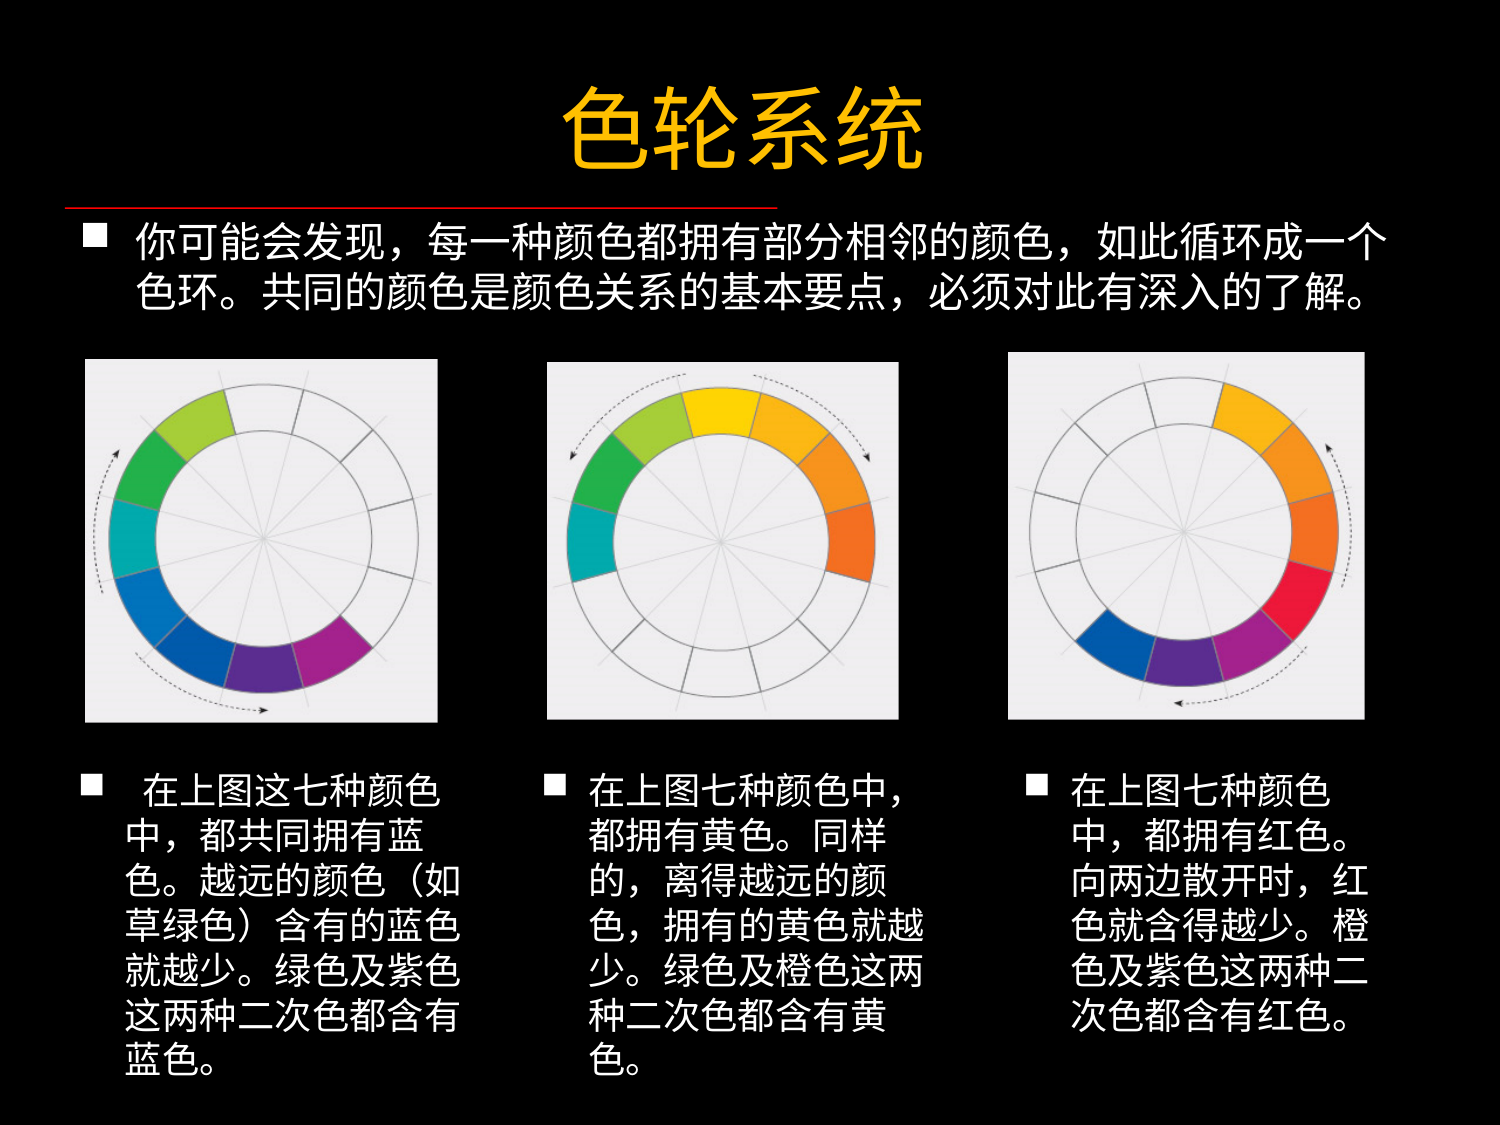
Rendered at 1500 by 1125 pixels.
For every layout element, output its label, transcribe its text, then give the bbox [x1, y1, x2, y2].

title 色轮系统 [105, 62, 1381, 193]
picture [1008, 352, 1366, 721]
picture [85, 359, 439, 724]
text_box 在上图这七种颜色中，都共同拥有蓝色。越远的颜色（如草绿色）含有的蓝色就越少。绿色及紫色这两种二次色都含有蓝色。 [63, 760, 479, 1089]
text_box 在上图七种颜色中，都拥有红色。向两边散开时，红色就含得越少。橙色及紫色这两种二次色都含有红色。 [1008, 760, 1391, 1044]
text_box 在上图七种颜色中，都拥有黄色。同样的，离得越远的颜色，拥有的黄色就越少。绿色及橙色这两种二次色都含有黄色。 [526, 760, 942, 1089]
text_box 你可能会发现，每一种颜色都拥有部分相邻的颜色，如此循环成一个色环。共同的颜色是颜色关系的基本要点，必须对此有深入的了解。 [64, 208, 1427, 323]
picture [546, 362, 900, 721]
